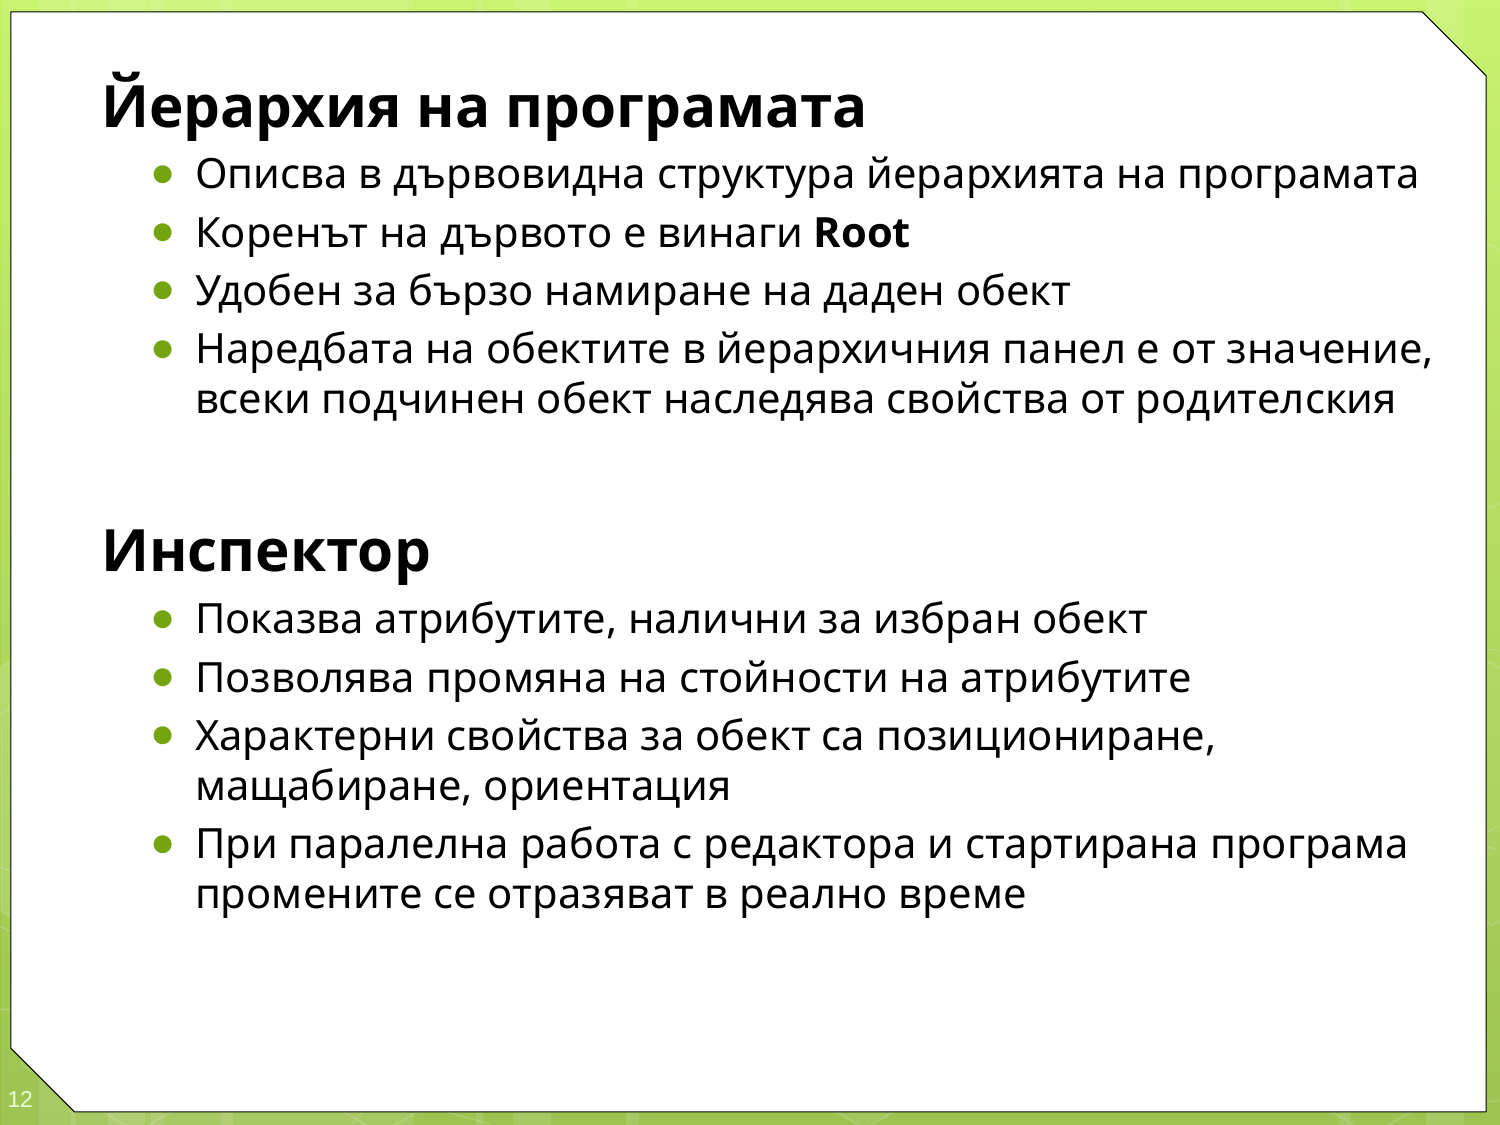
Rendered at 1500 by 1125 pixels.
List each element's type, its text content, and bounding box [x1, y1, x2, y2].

list Йерархия на програмата Описва в дървовидна структура йерархията на програмата Коренът на дървото е винаги Root Удобен за бързо намиране на даден обект Наредбата на обектите в йерархичния панел е от значение, всеки подчинен обект наследява свойства от родителския Инспектор Показва атрибутите, налични за избран обект Позволява промяна на стойности на атрибутите Характерни свойства за обект са позициониране, мащабиране, ориентация При паралелна работа с редактора и стартирана програма промените се отразяват в реално време [75, 61, 1488, 1113]
